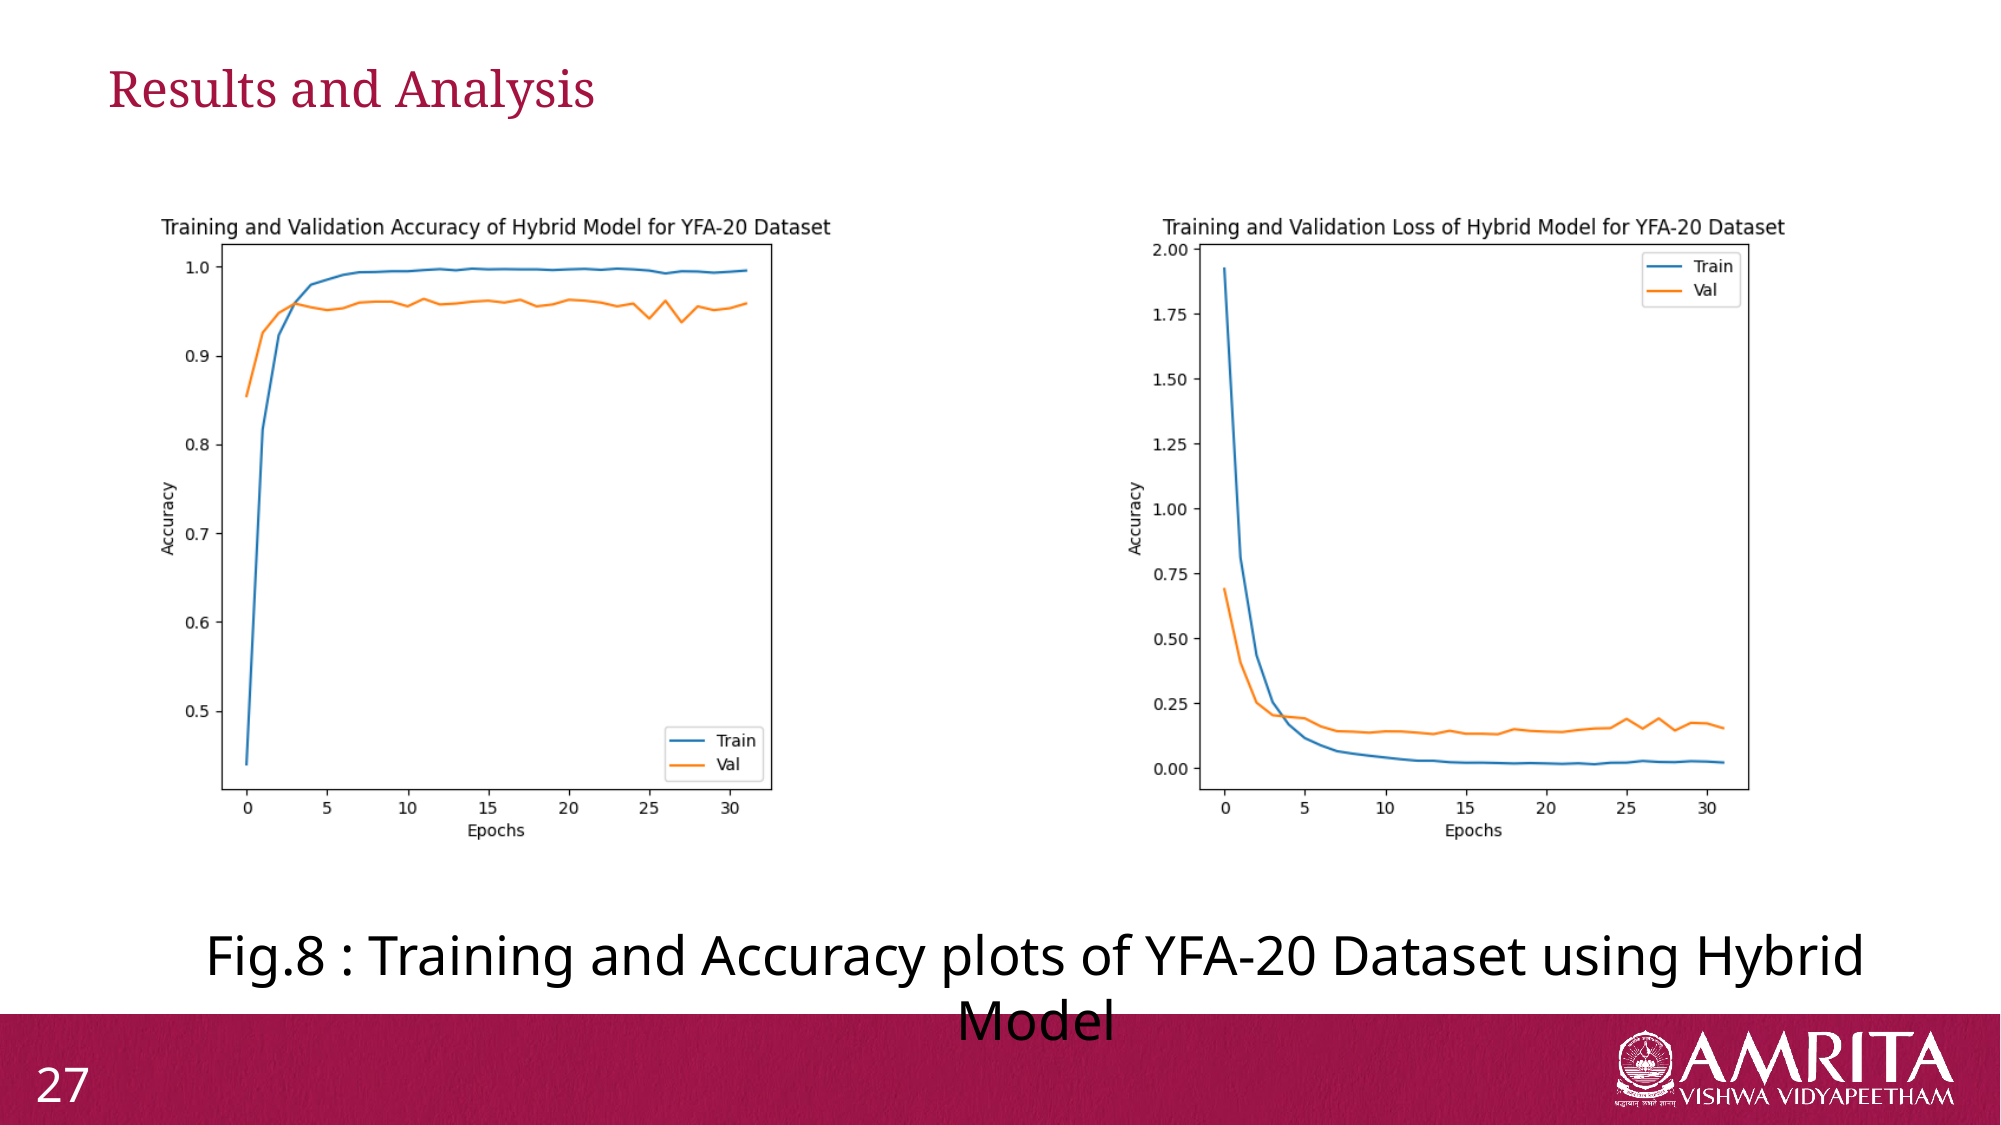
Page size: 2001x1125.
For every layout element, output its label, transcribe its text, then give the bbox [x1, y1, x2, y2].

picture [133, 158, 842, 867]
text_box 27 [20, 1039, 500, 1125]
picture [0, 1014, 2001, 1125]
text_box Fig.8 : Training and Accuracy plots of YFA-20 Dataset using Hybrid Model [122, 906, 1951, 994]
text_box [63, 143, 1951, 982]
picture [1110, 158, 1819, 867]
title Results and Analysis [93, 57, 1819, 127]
